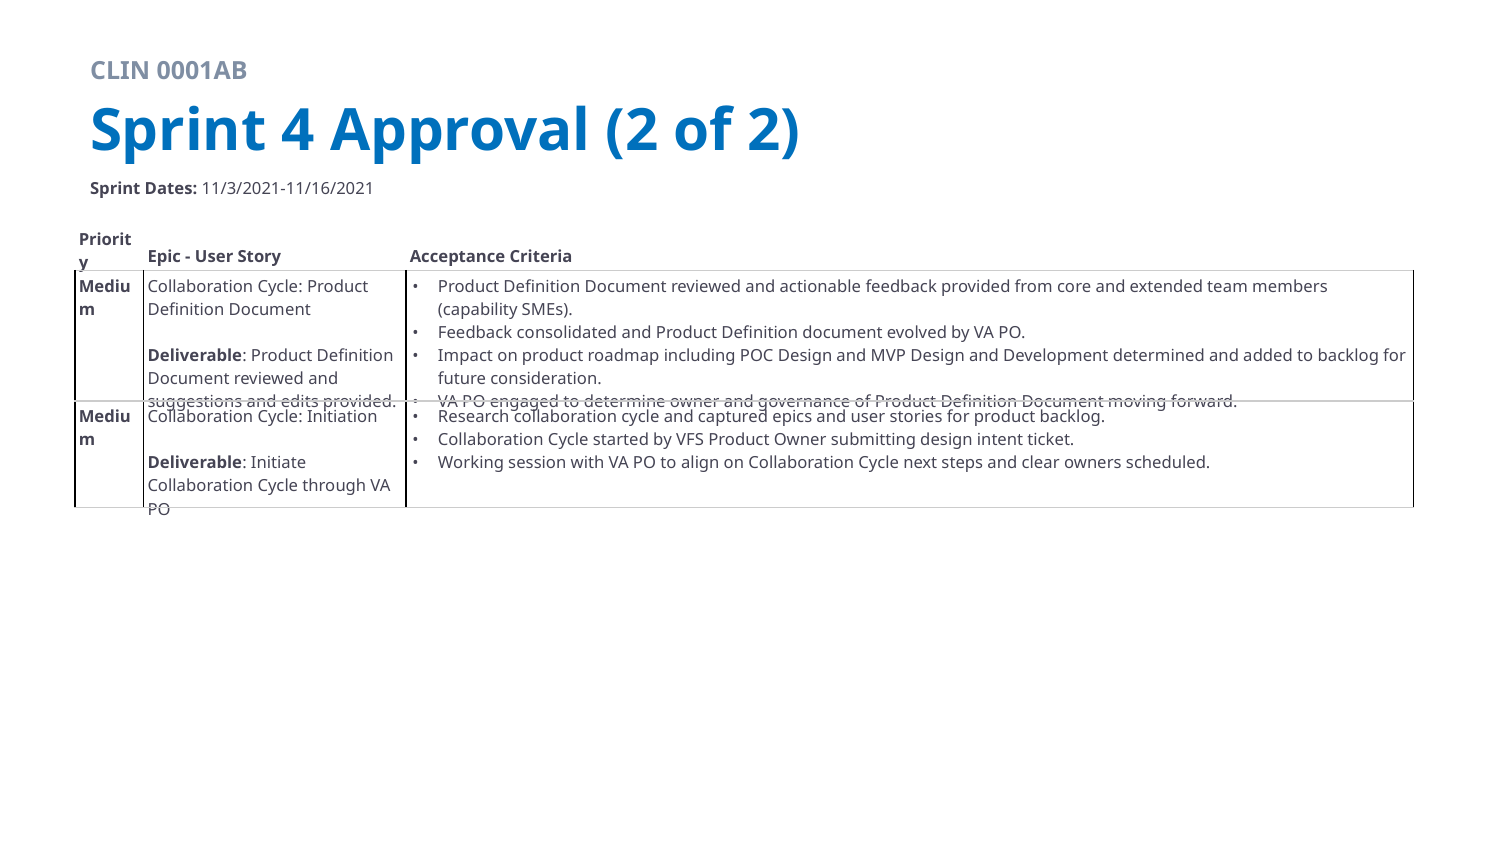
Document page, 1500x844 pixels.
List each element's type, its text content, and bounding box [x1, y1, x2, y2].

table_cell Medium [76, 402, 143, 507]
table_cell Collaboration Cycle: Product Definition Document Deliverable: Product Definition Document reviewed and suggestions and edits provided. [144, 271, 405, 400]
table_header Epic - User Story [144, 225, 405, 270]
text_box Sprint Dates: 11/3/2021-11/16/2021 [74, 162, 1414, 223]
table_cell Product Definition Document reviewed and actionable feedback provided from core and extended team members (capability SMEs). Feedback consolidated and Product Definition document evolved by VA PO. Impact on product roadmap including POC Design and MVP Design and Development determined and added to backlog for future consideration. VA PO engaged to determine owner and governance of Product Definition Document moving forward. [407, 271, 1413, 400]
table_cell Research collaboration cycle and captured epics and user stories for product backlog. Collaboration Cycle started by VFS Product Owner submitting design intent ticket. Working session with VA PO to align on Collaboration Cycle next steps and clear owners scheduled. [407, 402, 1413, 507]
table_cell Collaboration Cycle: Initiation Deliverable: Initiate Collaboration Cycle through VA PO [144, 402, 405, 507]
title Sprint 4 Approval (2 of 2) [75, 84, 1425, 188]
table_header Priority [76, 225, 143, 270]
table_header Acceptance Criteria [407, 225, 1413, 270]
table_cell Medium [76, 271, 143, 400]
list CLIN 0001AB [75, 40, 1425, 84]
